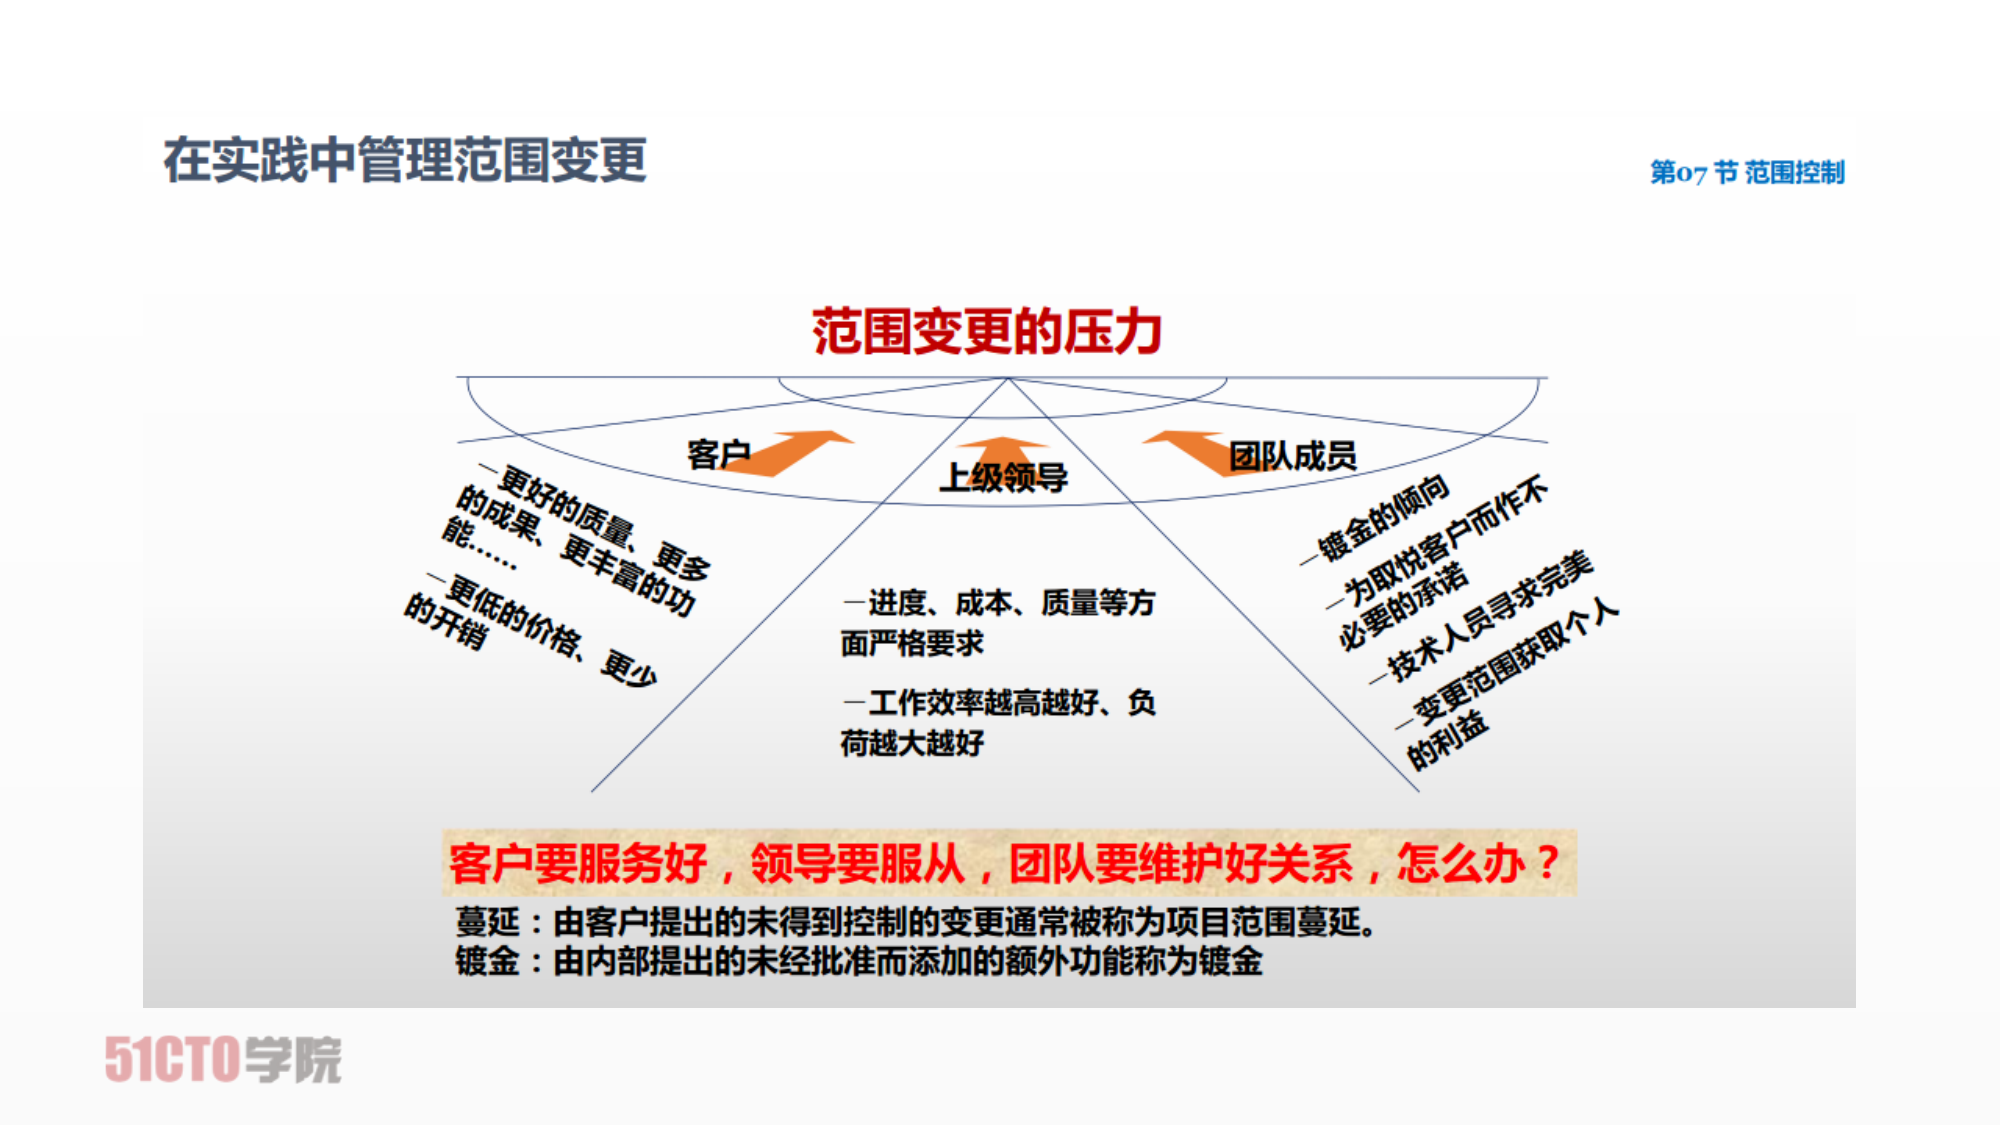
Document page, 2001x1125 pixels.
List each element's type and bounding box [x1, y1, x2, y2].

picture [45, 117, 1856, 1107]
